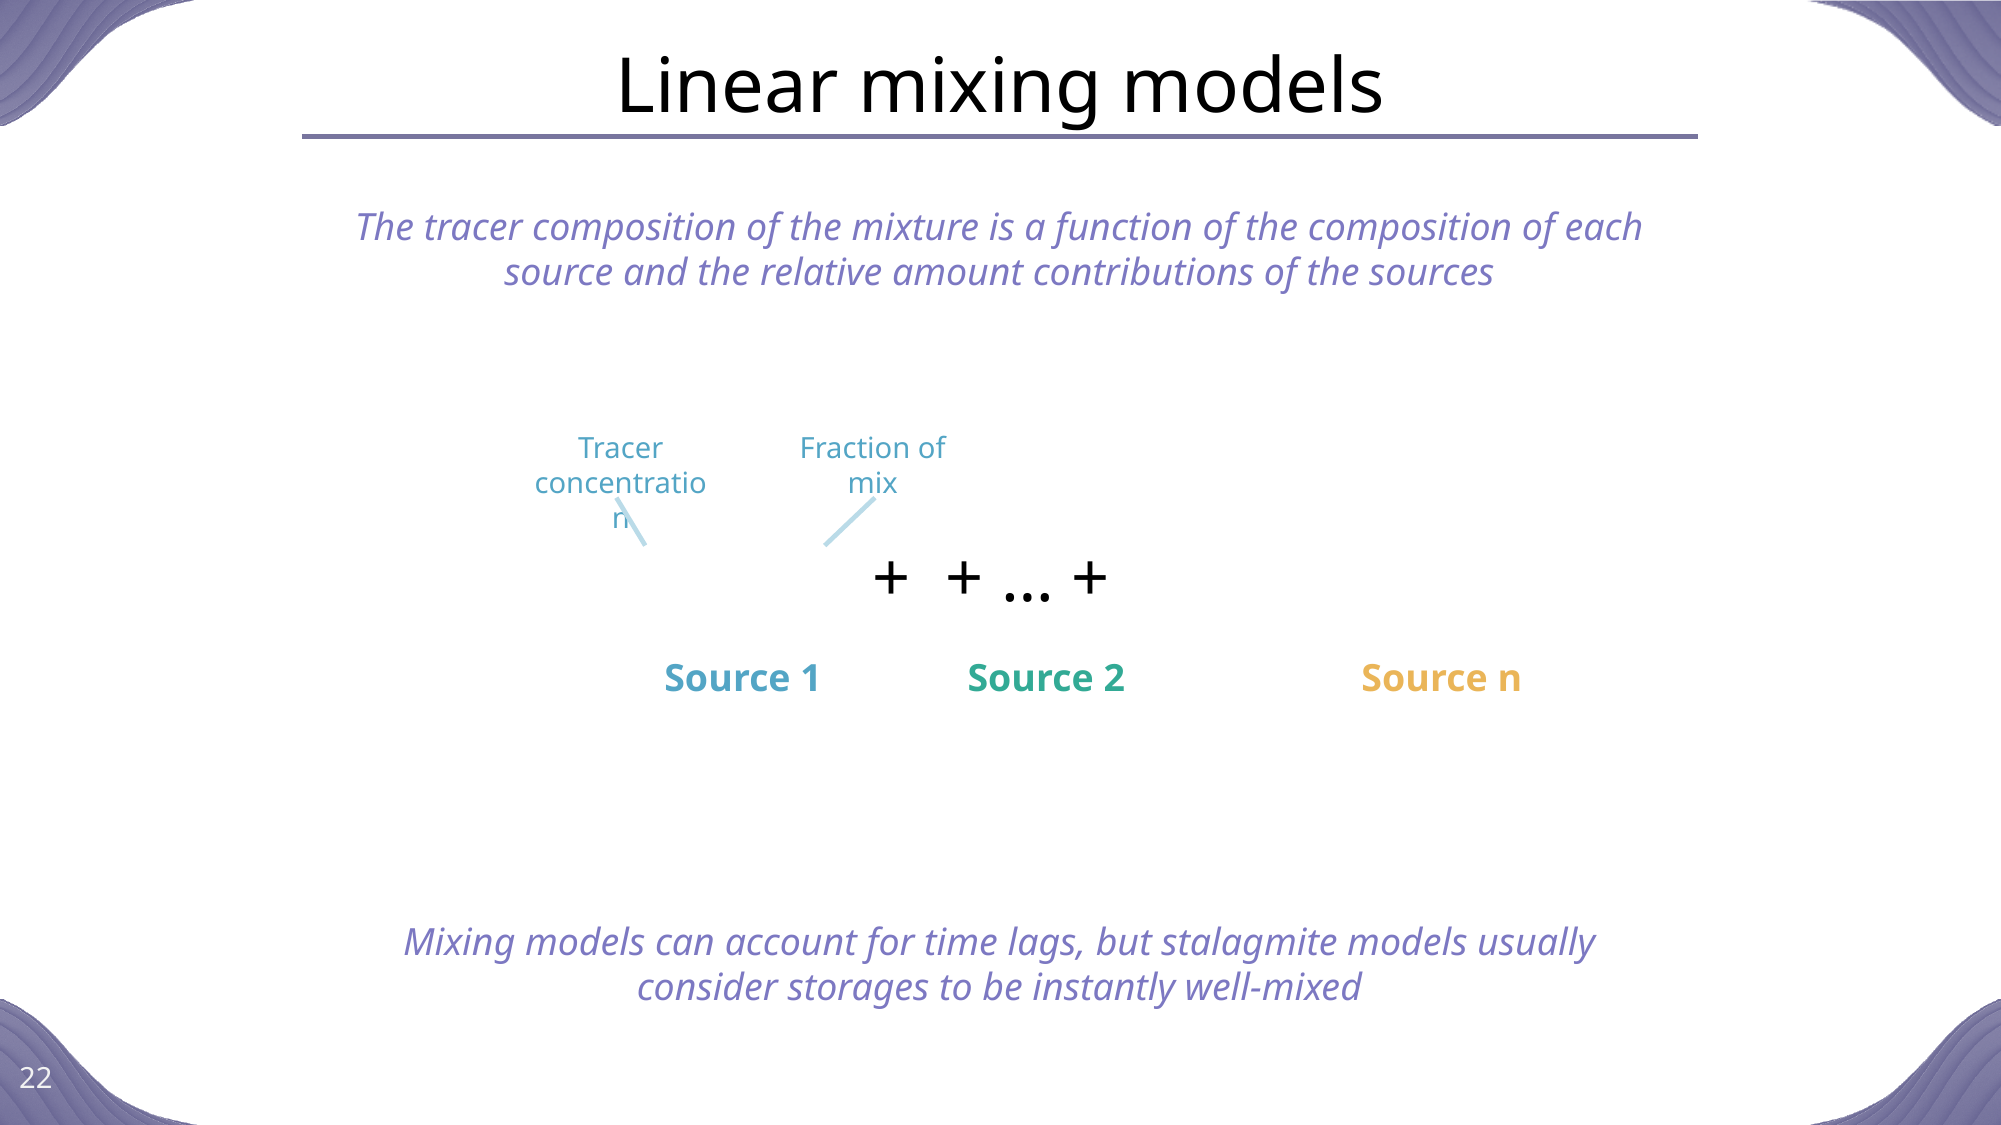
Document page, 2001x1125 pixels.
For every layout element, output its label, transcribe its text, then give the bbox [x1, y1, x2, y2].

text_box Mixing models can account for time lags, but stalagmite models usually consider storages to be instantly well-mixed [368, 910, 1631, 1016]
text_box The tracer composition of the mixture is a function of the composition of each source and the relative amount contributions of the sources [303, 195, 1696, 301]
title Linear mixing models [0, 38, 2000, 137]
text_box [412, 417, 1588, 708]
